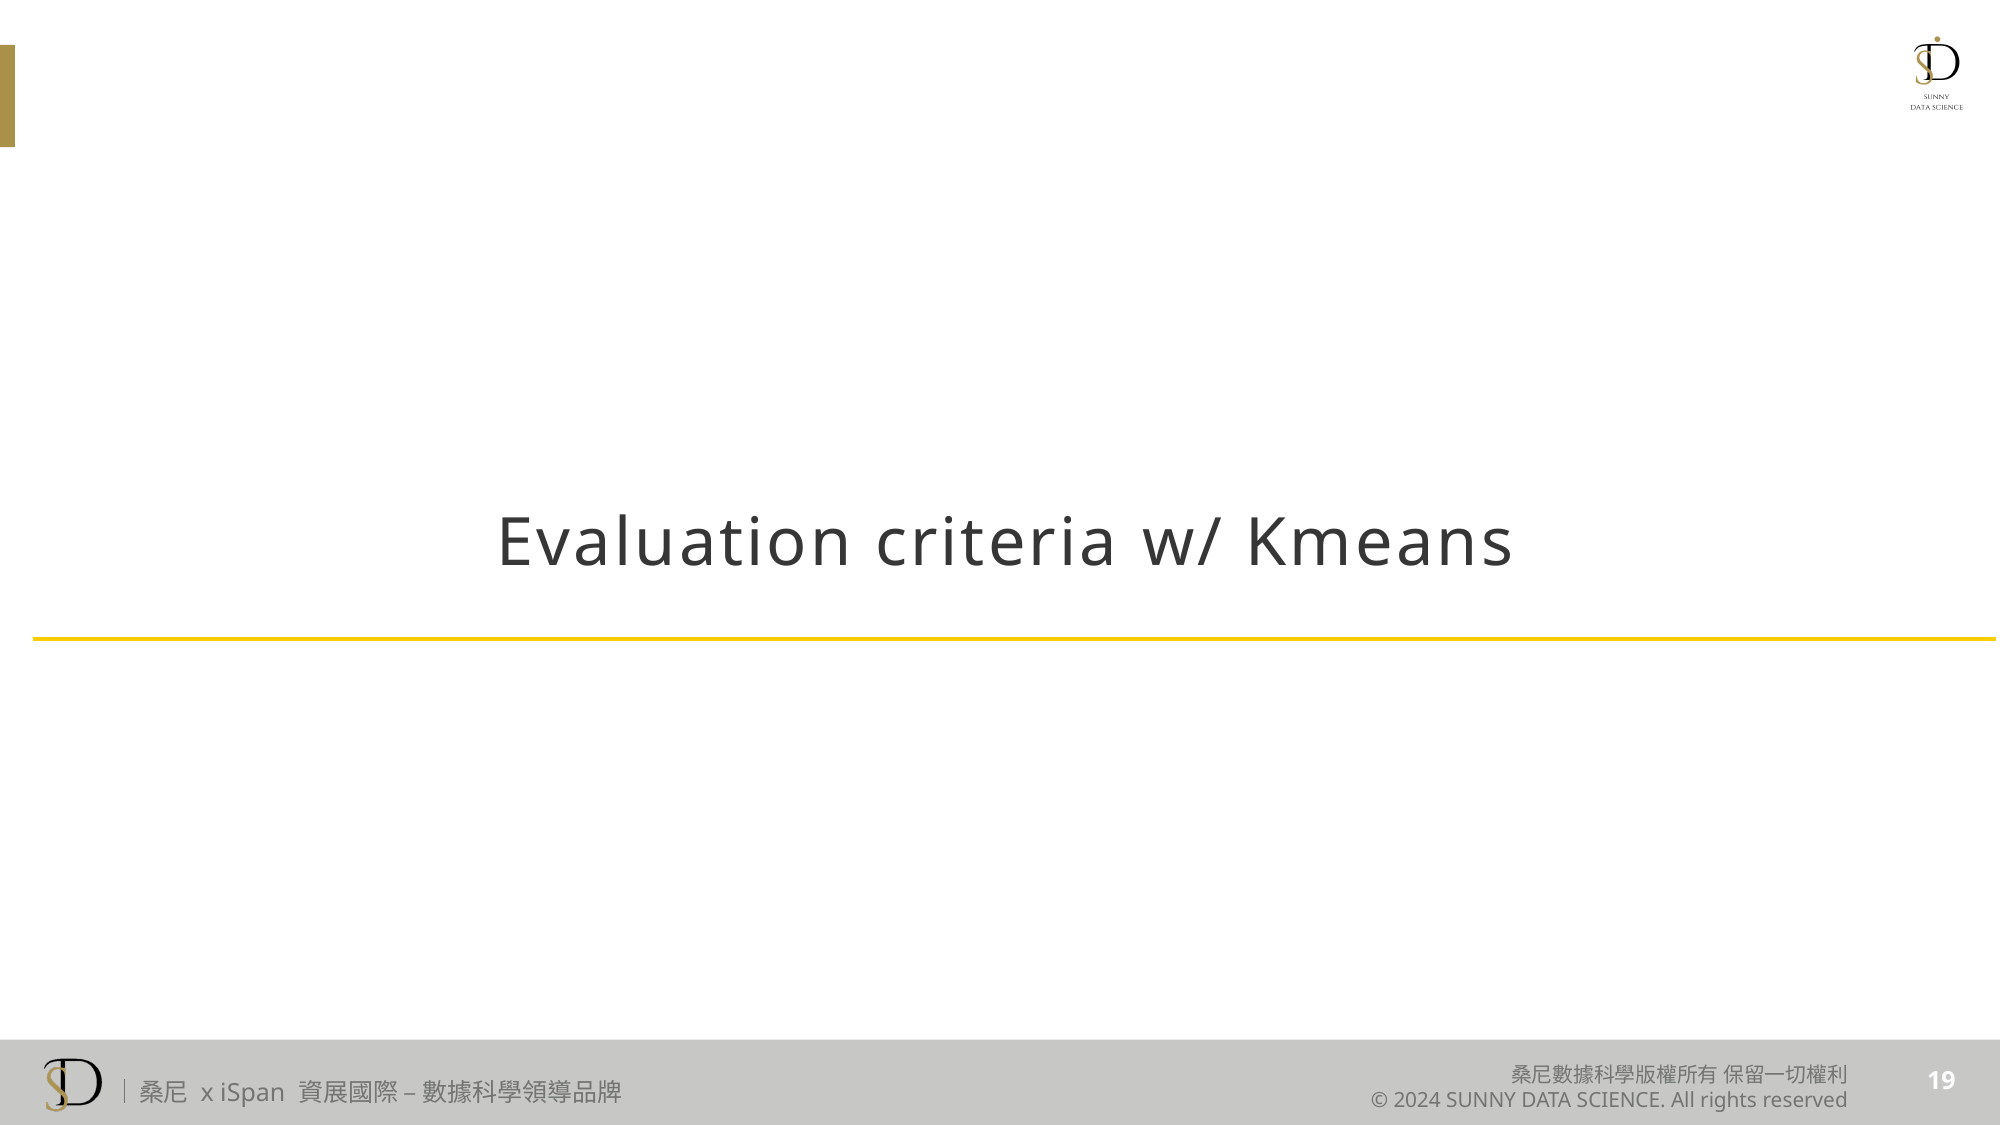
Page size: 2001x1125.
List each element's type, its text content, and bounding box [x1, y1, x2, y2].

text_box Evaluation criteria w/ Kmeans [73, 479, 1937, 608]
picture [0, 1020, 145, 1125]
picture [1880, 14, 1993, 127]
